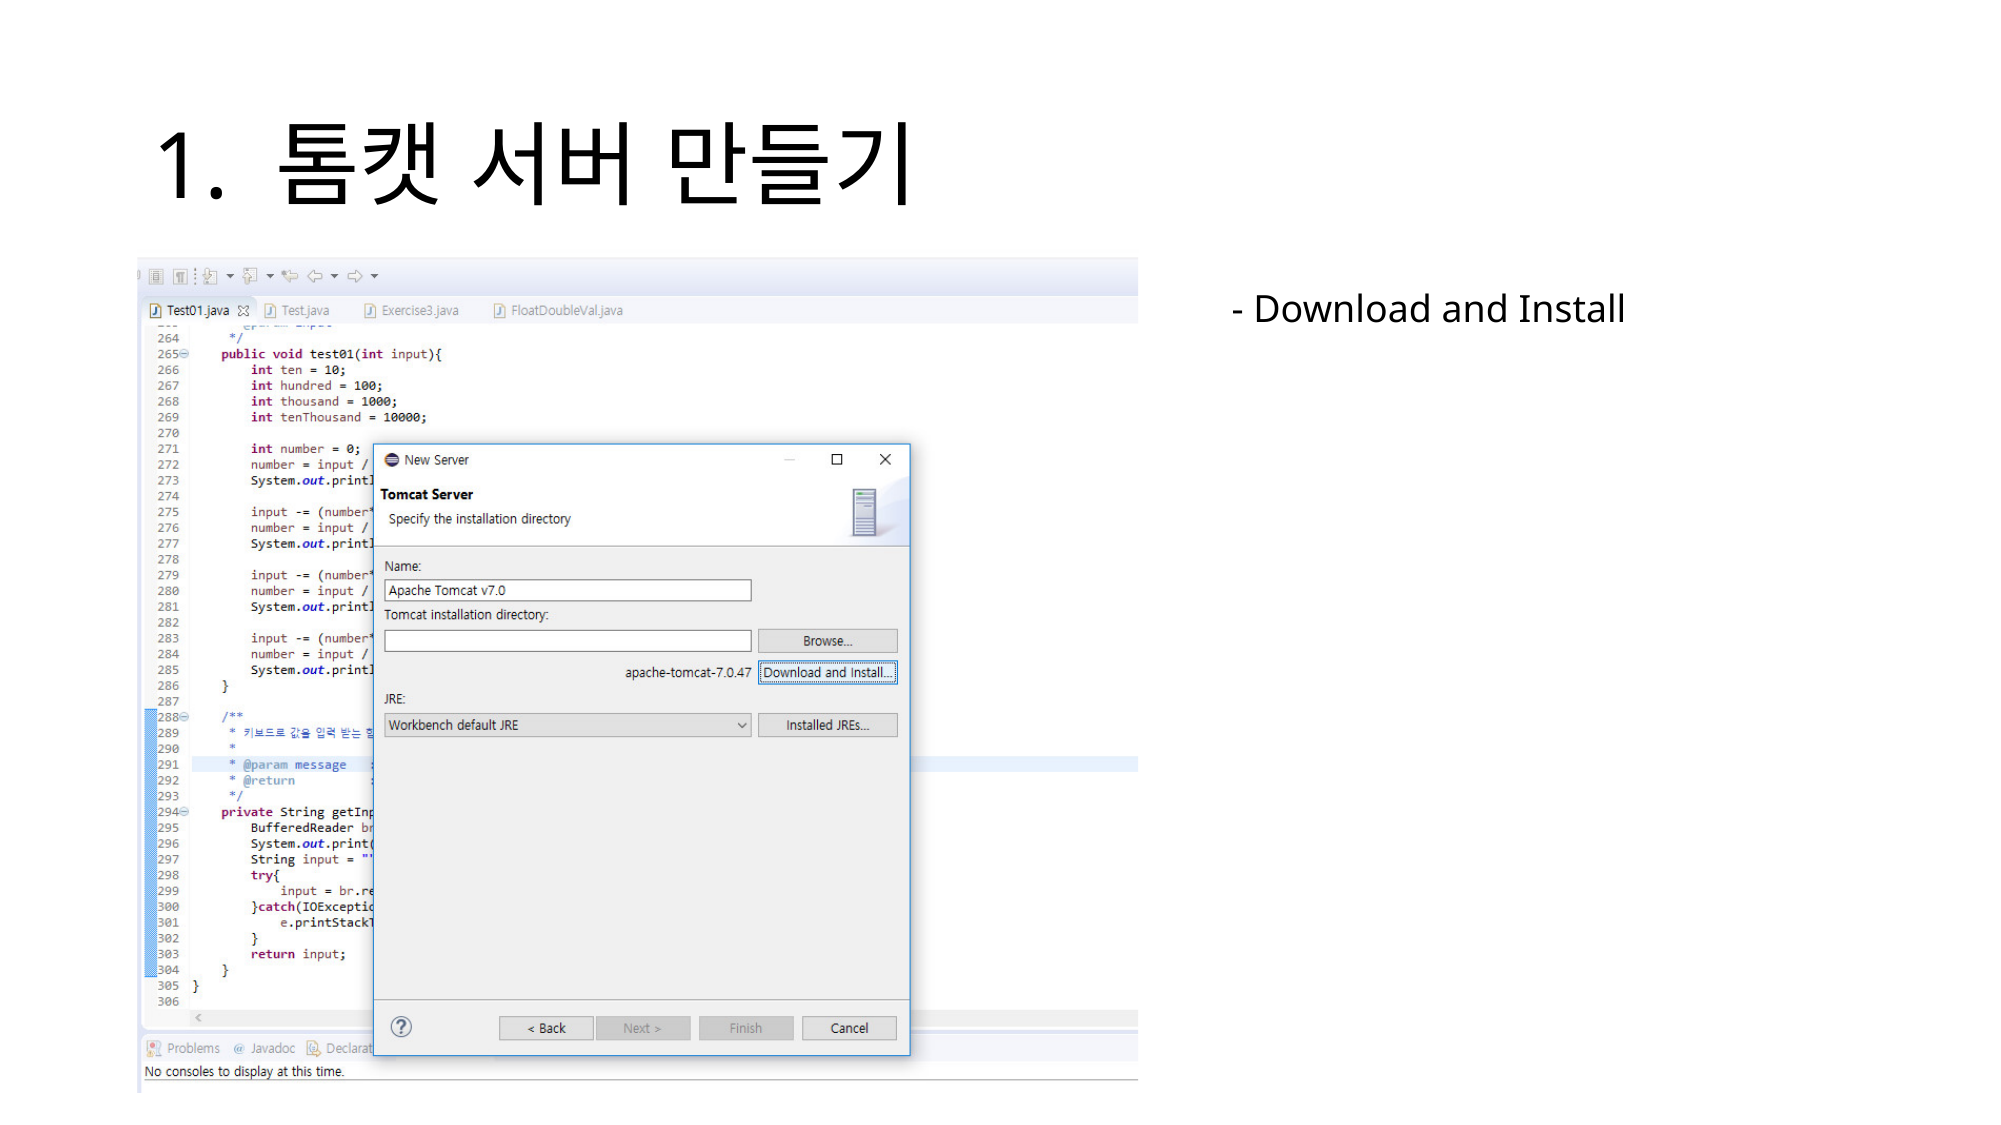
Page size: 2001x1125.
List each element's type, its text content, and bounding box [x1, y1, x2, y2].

text_box - Download and Install [1216, 277, 1847, 337]
title 1. 톰캣 서버 만들기 [137, 59, 1863, 278]
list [137, 233, 1139, 1093]
